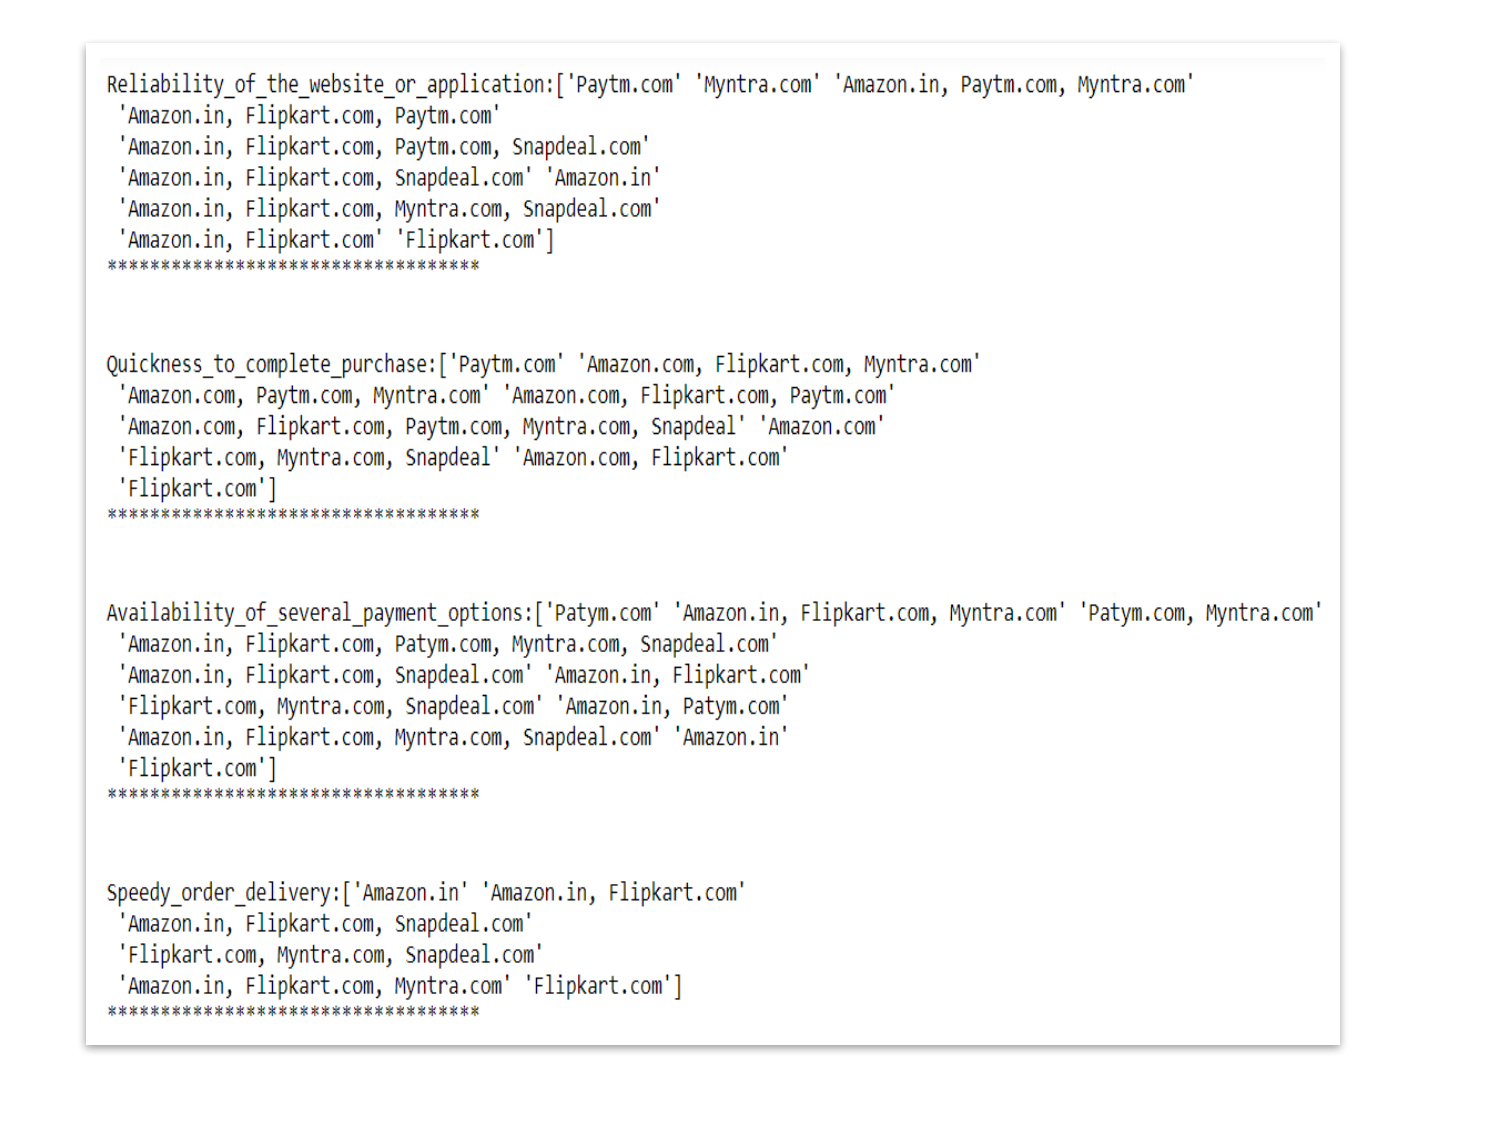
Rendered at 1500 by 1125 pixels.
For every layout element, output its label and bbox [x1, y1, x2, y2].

picture [100, 57, 1326, 1031]
